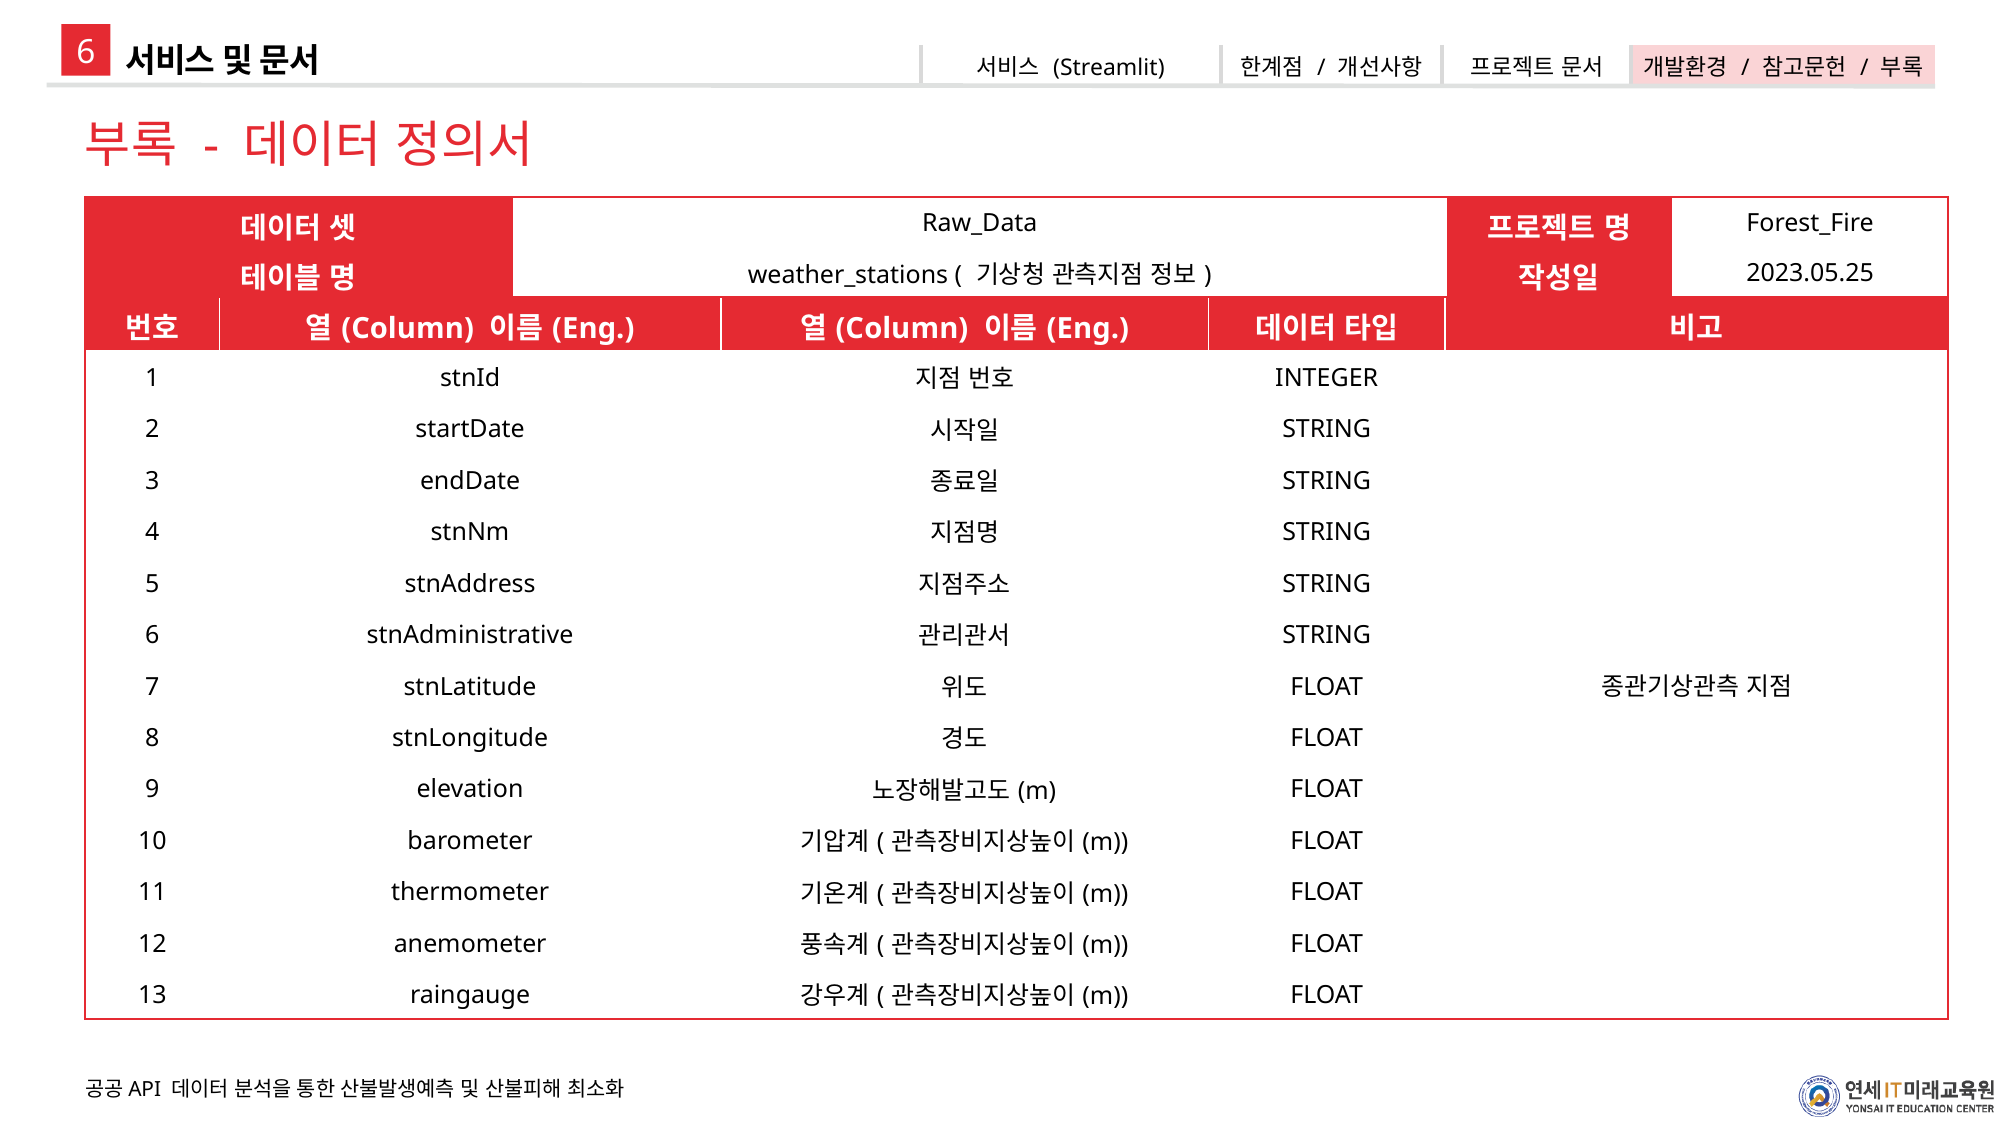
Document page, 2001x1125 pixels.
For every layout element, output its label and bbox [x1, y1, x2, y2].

text_box [85, 112, 557, 173]
table_header [1633, 45, 1935, 83]
table_header [722, 298, 1208, 350]
table_header [220, 298, 720, 350]
table_cell [86, 247, 1947, 296]
text_box [61, 24, 321, 81]
table_header [1223, 45, 1440, 83]
table_header [1444, 45, 1629, 83]
table_header [86, 298, 219, 350]
table_header [1446, 298, 1947, 350]
table_header [86, 198, 1947, 247]
table_header [1209, 298, 1444, 350]
table_header [923, 45, 1219, 83]
picture [1798, 1075, 2000, 1117]
text_box [85, 1075, 625, 1101]
table_cell [86, 350, 1947, 1018]
